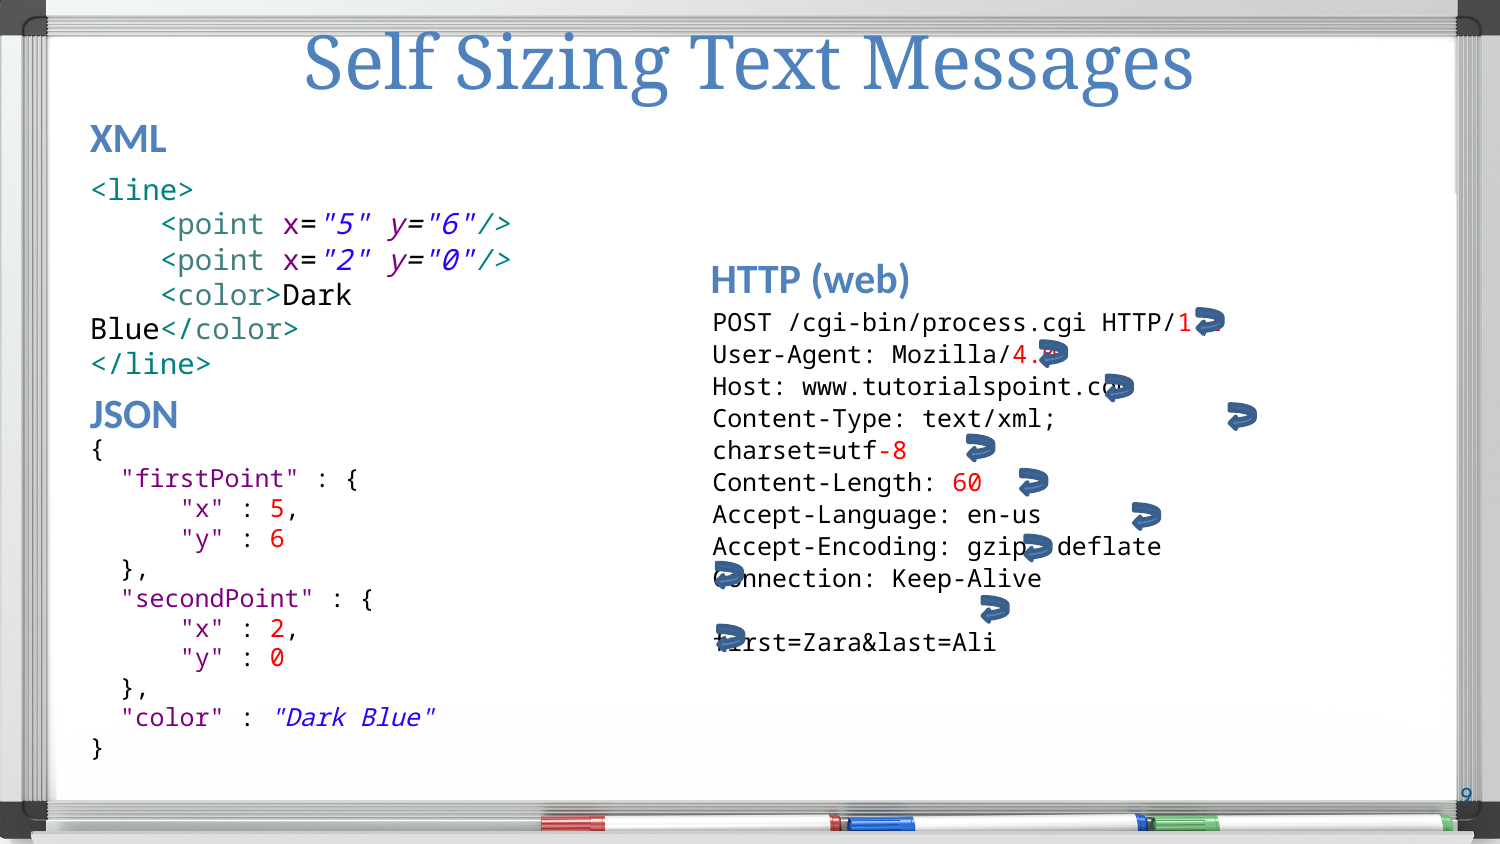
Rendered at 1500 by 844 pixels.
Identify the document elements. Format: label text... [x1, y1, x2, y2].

text_box [1131, 502, 1162, 531]
title Self Sizing Text Messages [12, 9, 1488, 110]
text_box [716, 623, 746, 653]
text_box JSON [75, 379, 292, 445]
text_box [1039, 339, 1069, 369]
text_box [714, 560, 744, 590]
text_box POST /cgi-bin/process.cgi HTTP/1.1 User-Agent: Mozilla/4.0 Host: www.tutorialspoint.com Content-Type: text/xml; charset=utf-8 Content-Length: 60 Accept-Language: en-us Accept-Encoding: gzip, deflate Connection: Keep-Alive first=Zara&last=Ali [697, 296, 1261, 696]
text_box [1023, 533, 1053, 563]
text_box [1019, 467, 1049, 497]
text_box { "firstPoint" : { "x" : 5, "y" : 6 }, "secondPoint" : { "x" : 2, "y" : 0 }, "color" : "Dark Blue" } [75, 425, 488, 770]
text_box [980, 595, 1010, 624]
text_box [1195, 307, 1225, 336]
text_box [966, 433, 996, 463]
text_box XML [75, 103, 292, 169]
text_box HTTP (web) [695, 244, 932, 310]
text_box [1227, 402, 1257, 431]
text_box [1104, 373, 1134, 403]
picture [0, 0, 1500, 844]
slide_number 9 [1387, 771, 1488, 817]
text_box <line> <point x="5" y="6"/> <point x="2" y="0"/> <color>Dark Blue</color> </line> [75, 163, 563, 388]
